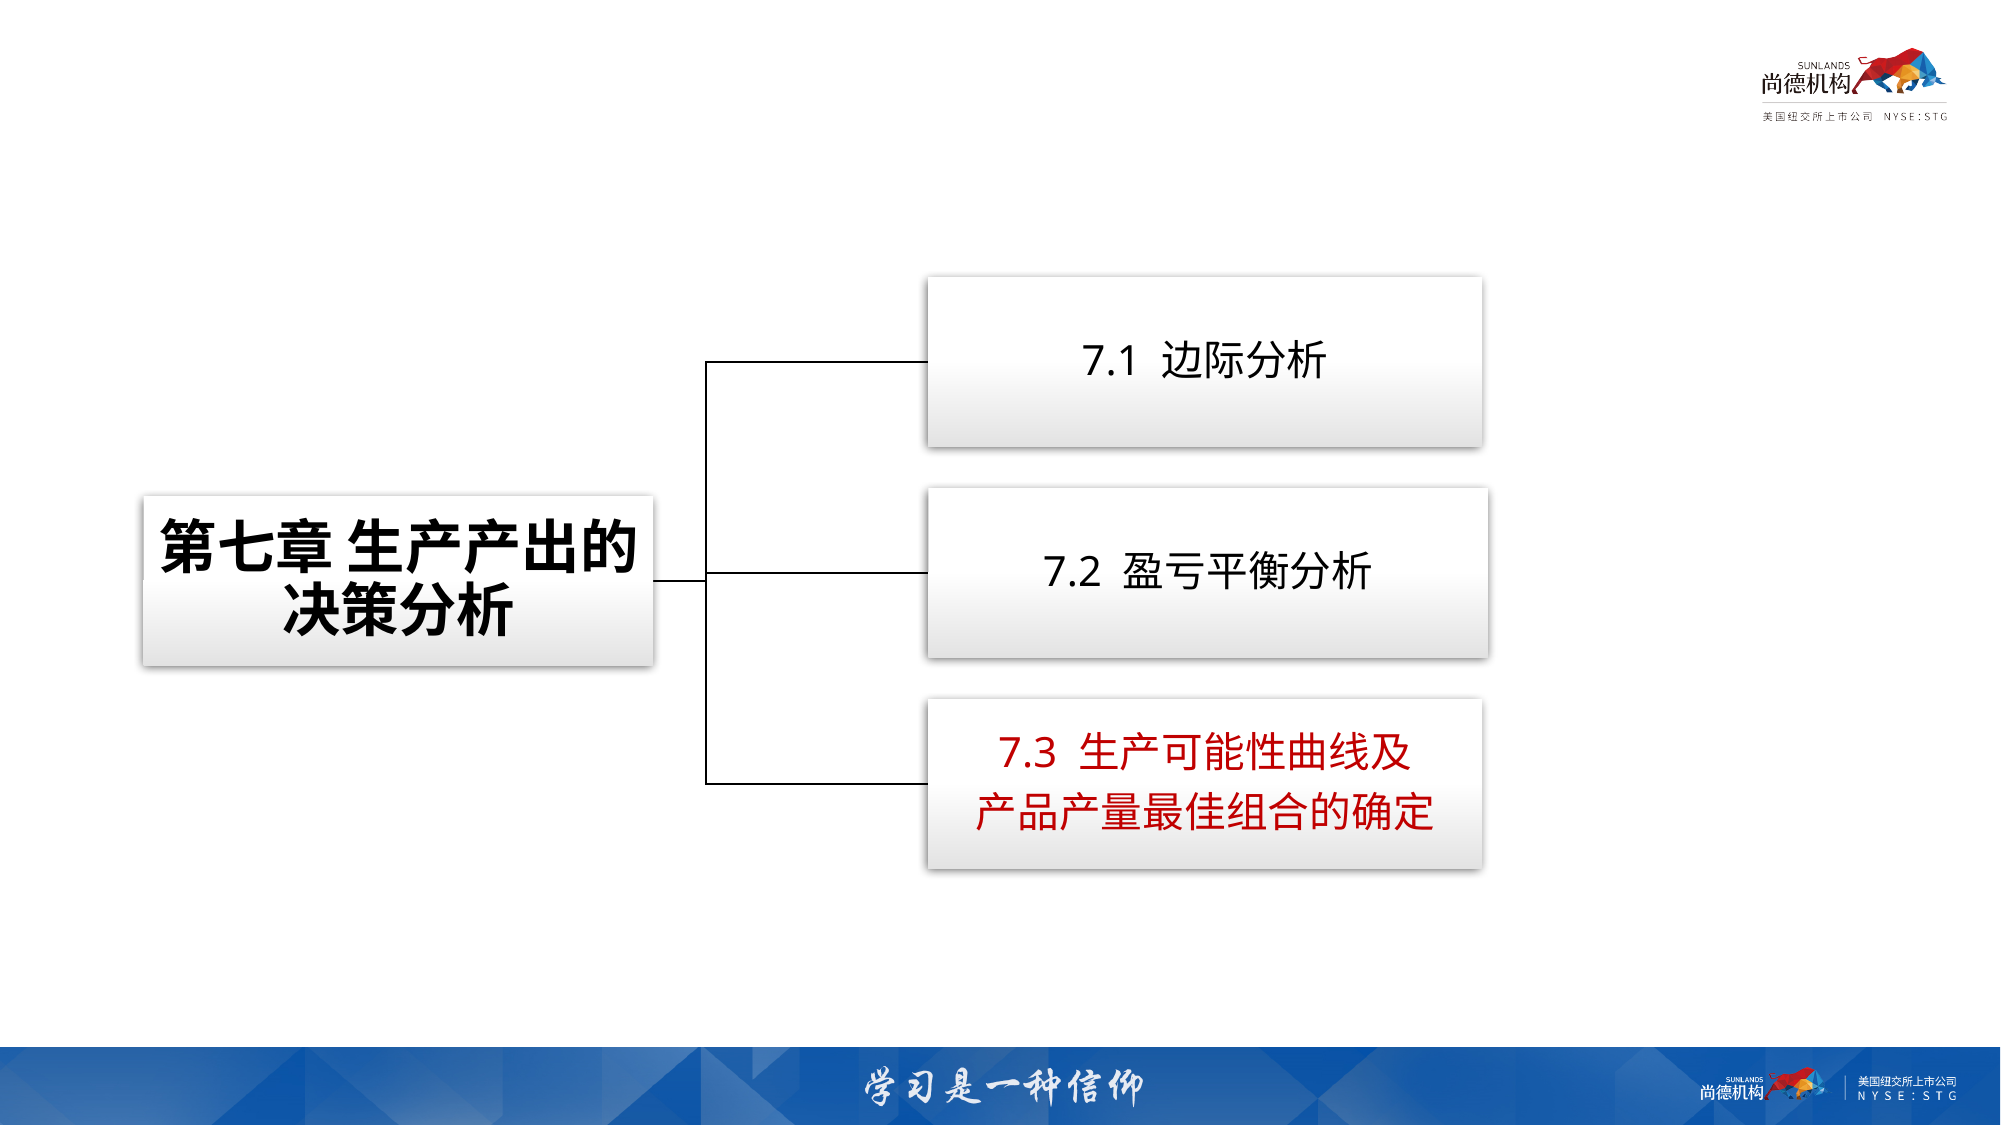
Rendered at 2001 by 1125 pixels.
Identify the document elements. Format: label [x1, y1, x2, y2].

text_box [91, 128, 1708, 1018]
picture [1720, 19, 1989, 150]
picture [0, 1047, 2001, 1125]
